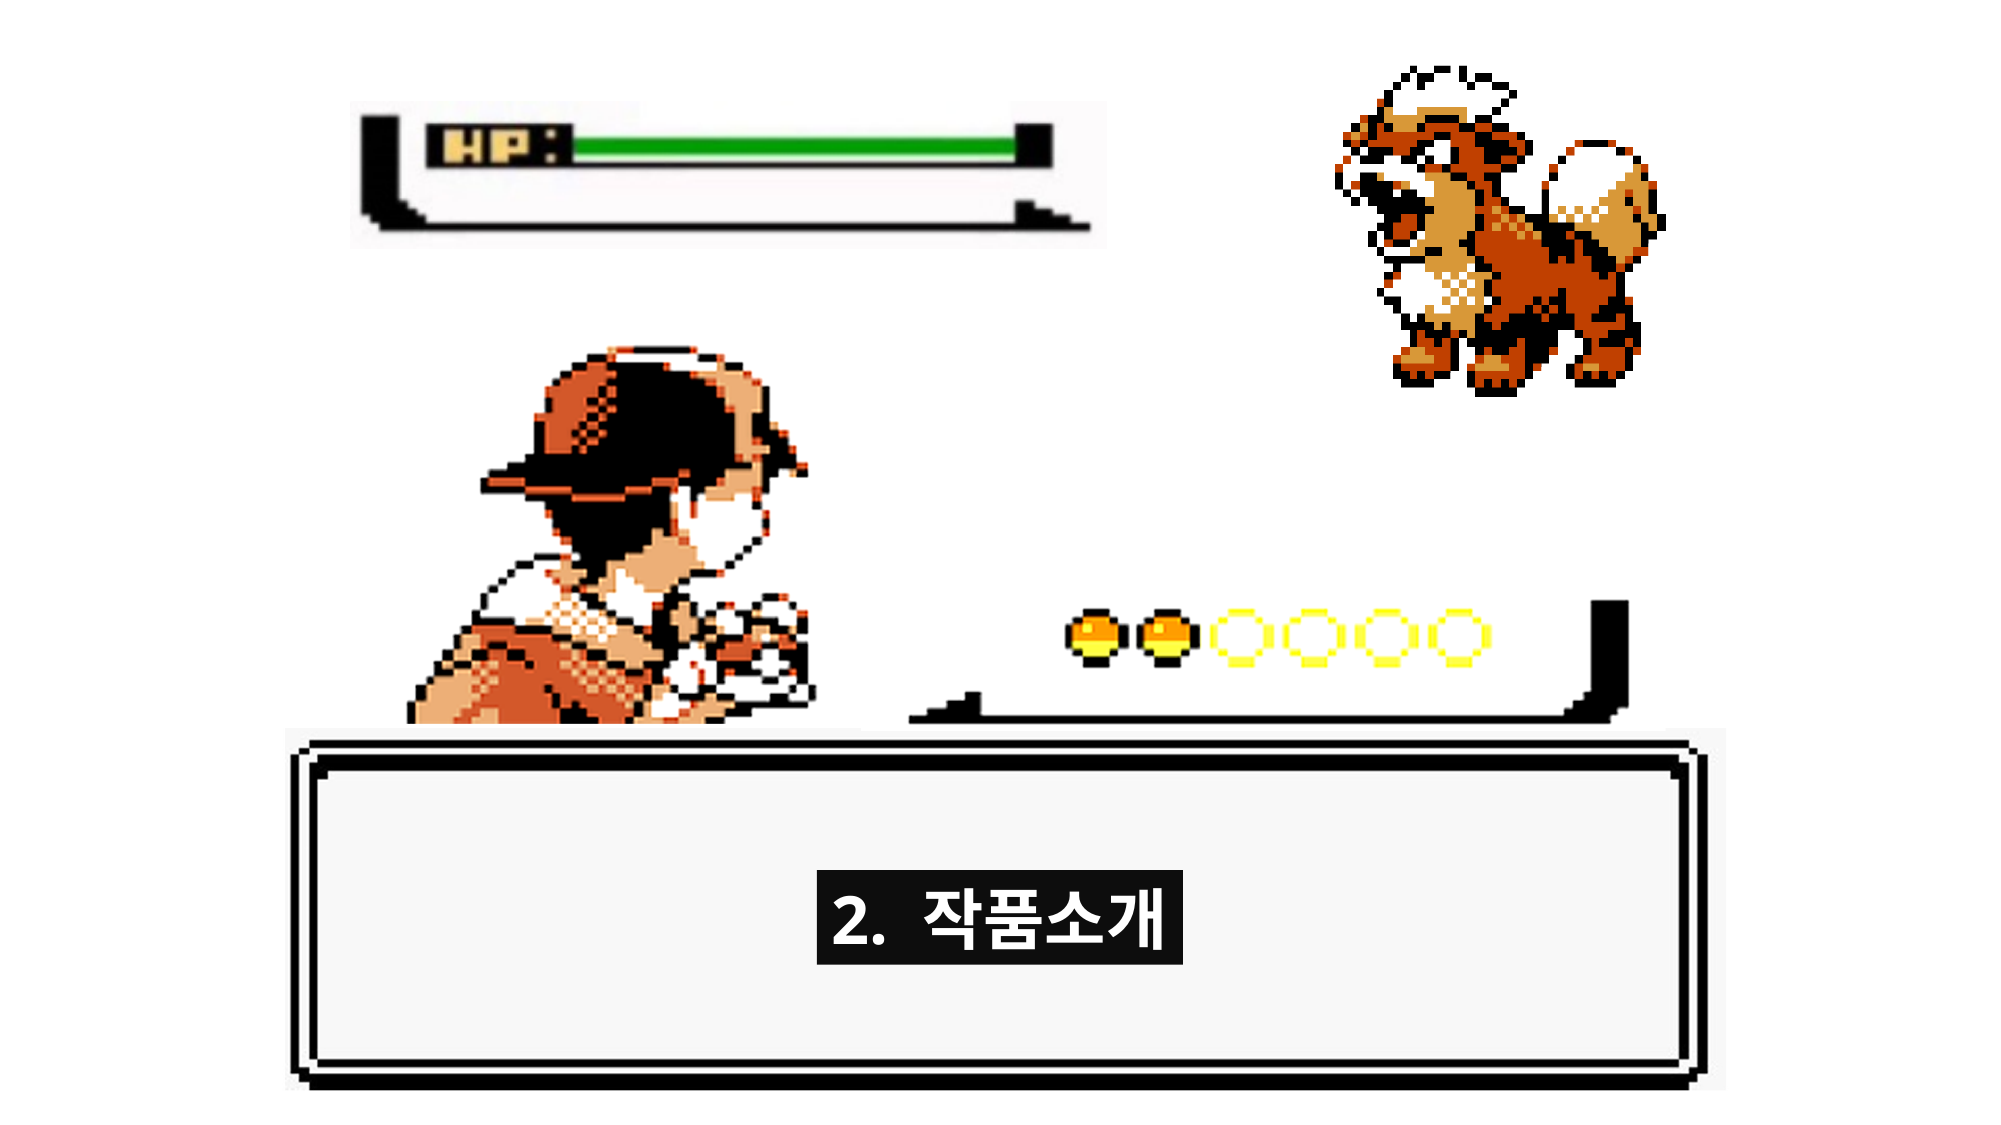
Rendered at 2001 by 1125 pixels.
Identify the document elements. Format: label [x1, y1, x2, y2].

picture [373, 283, 835, 724]
picture [1307, 52, 1692, 404]
picture [249, 563, 1750, 1108]
picture [350, 101, 1107, 250]
